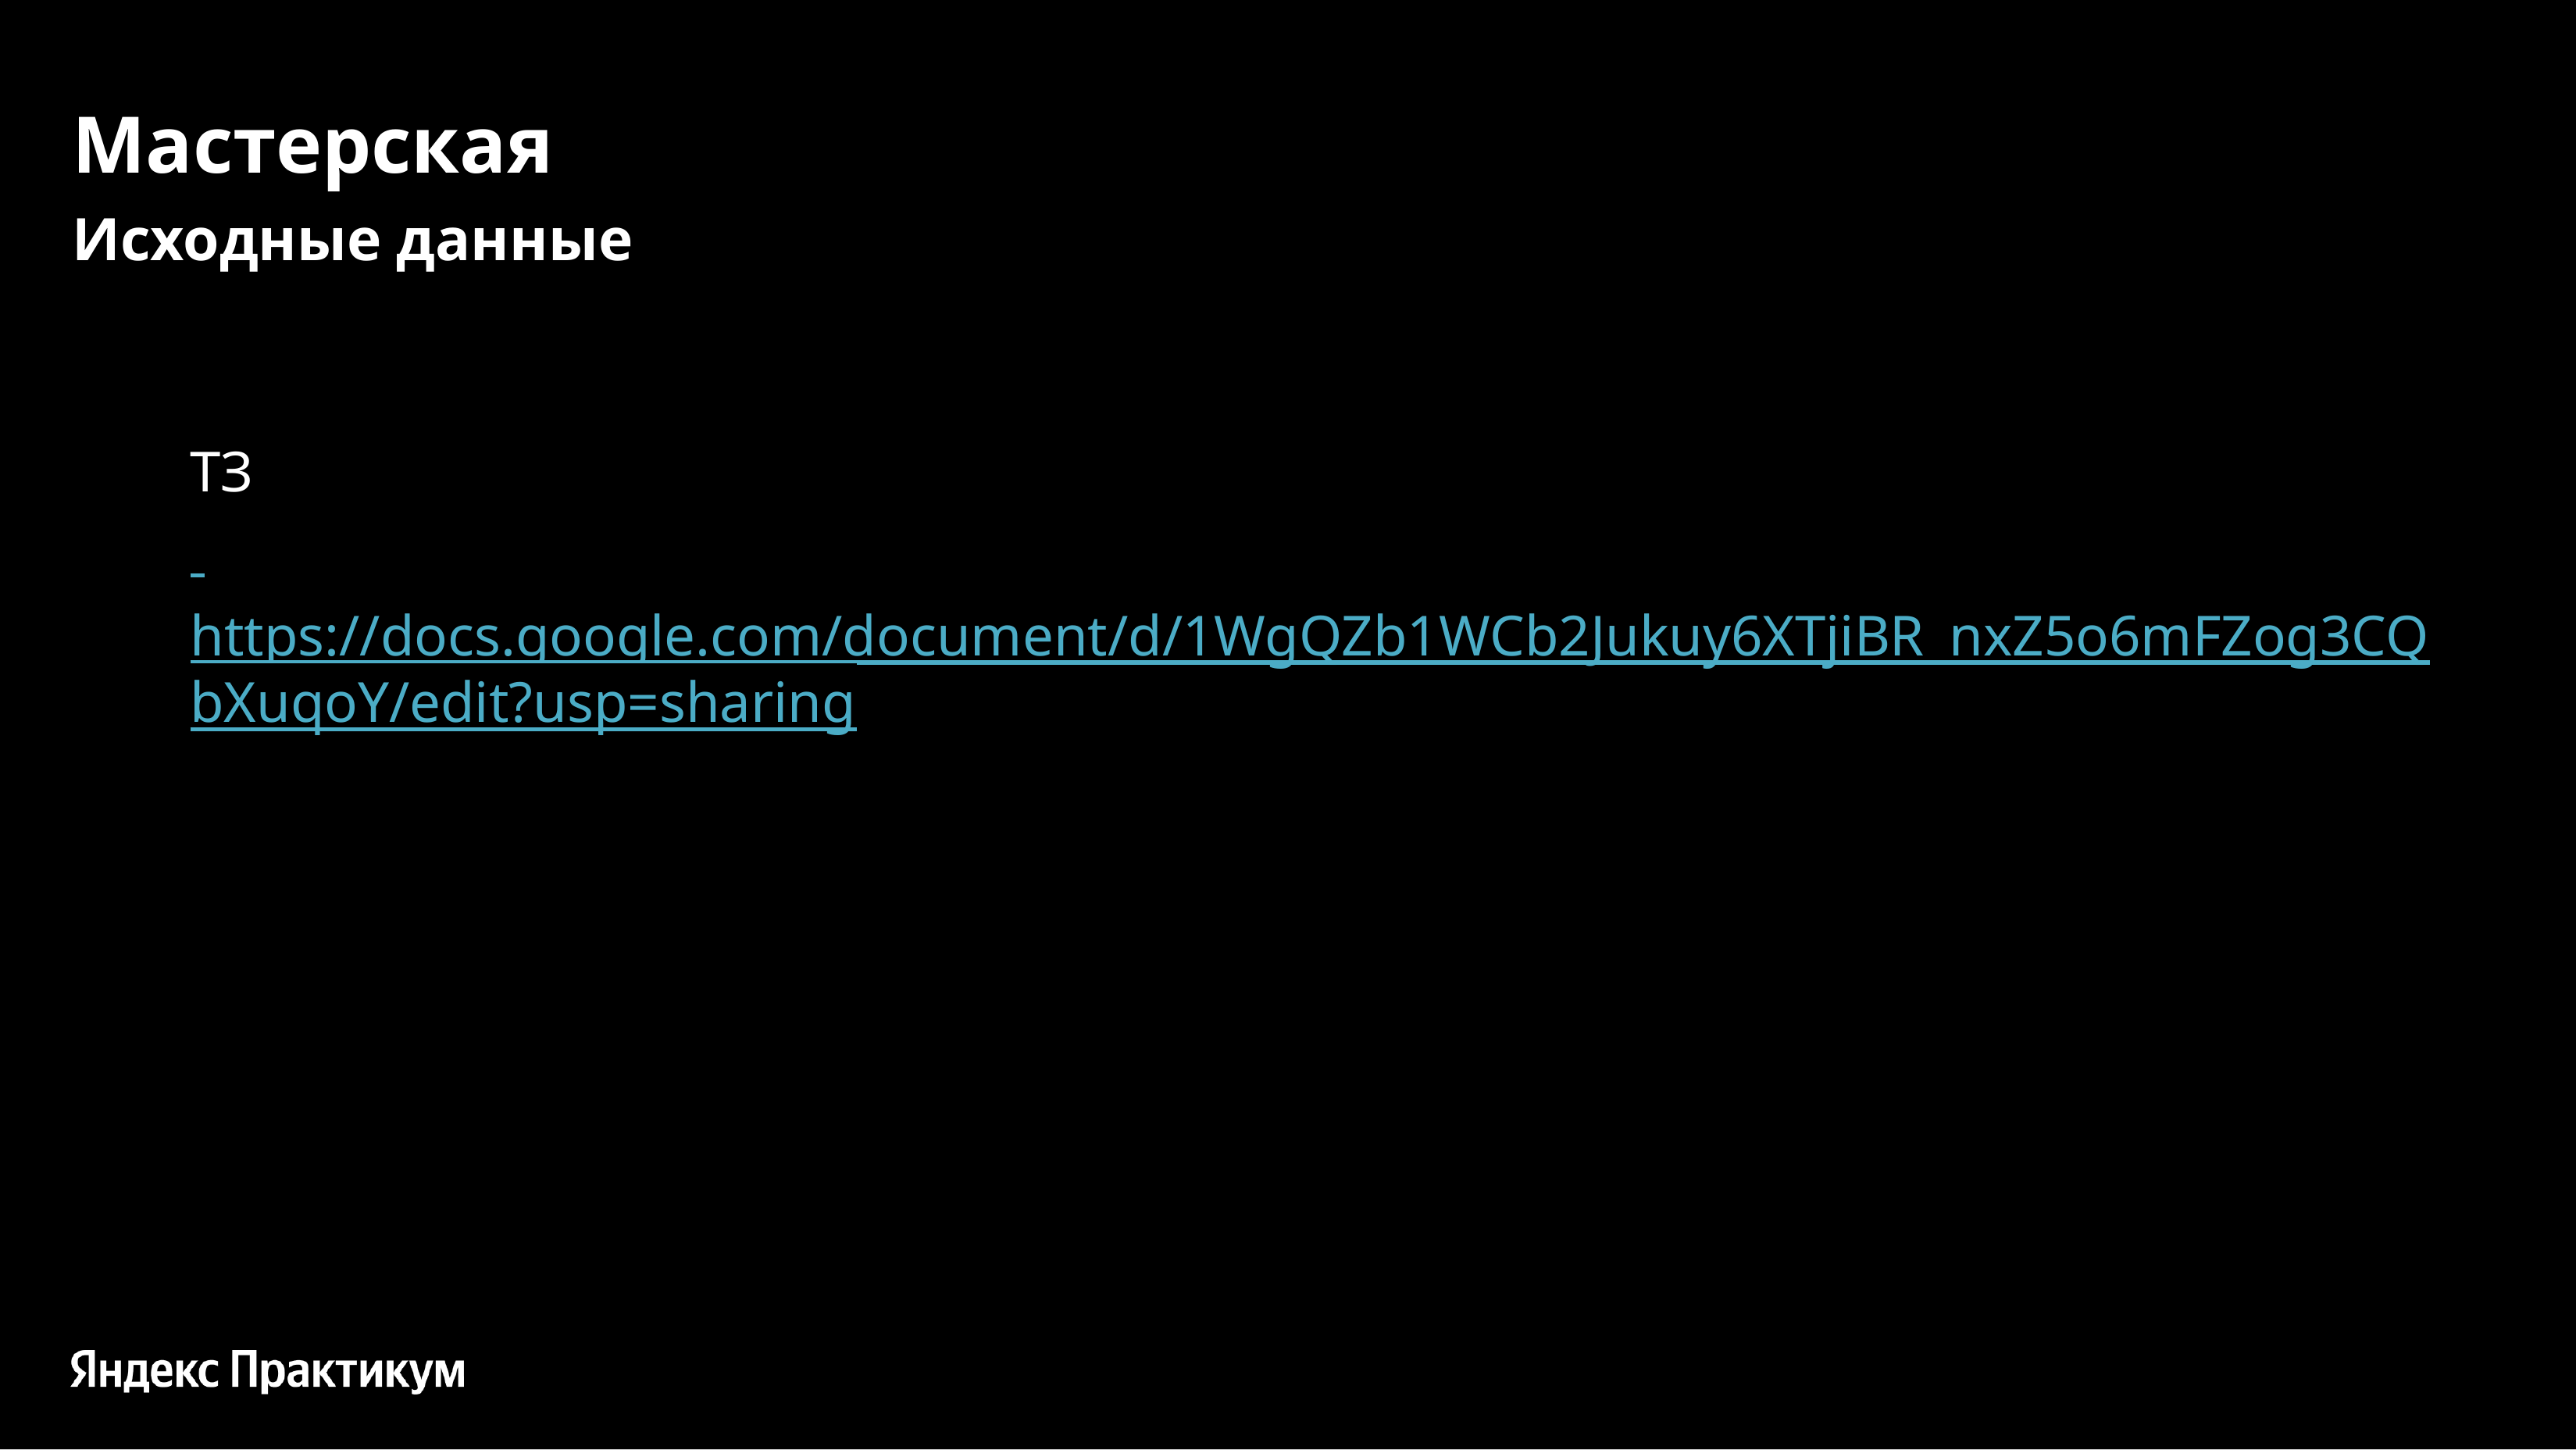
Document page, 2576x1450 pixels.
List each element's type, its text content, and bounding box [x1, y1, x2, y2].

text_box ТЗ https://docs.google.com/document/d/1WgQZb1WCb2Jukuy6XTjiBR_nxZ5o6mFZog3CQbXuqoY/edit?usp=sharing [190, 348, 2446, 914]
picture [70, 1350, 465, 1395]
title Мастерская Исходные данные [70, 71, 1165, 320]
